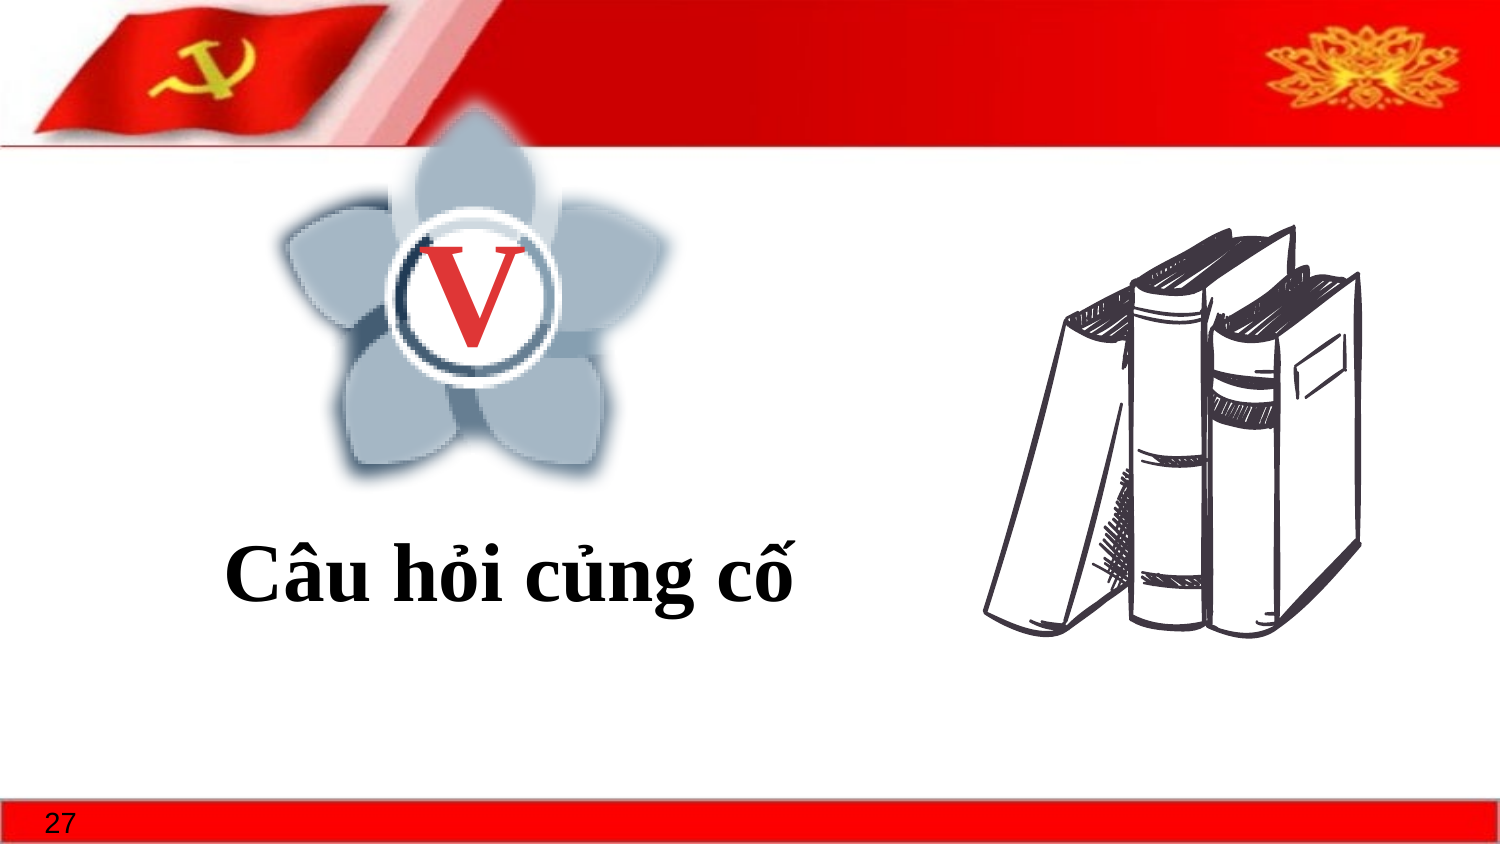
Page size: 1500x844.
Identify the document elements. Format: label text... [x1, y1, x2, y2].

text_box [1294, 334, 1341, 367]
picture [0, 0, 1500, 844]
text_box Câu hỏi củng cố [80, 465, 940, 672]
text_box [1305, 334, 1347, 399]
text_box [983, 225, 1362, 638]
slide_number 27 [44, 801, 1458, 844]
text_box [1294, 367, 1299, 399]
